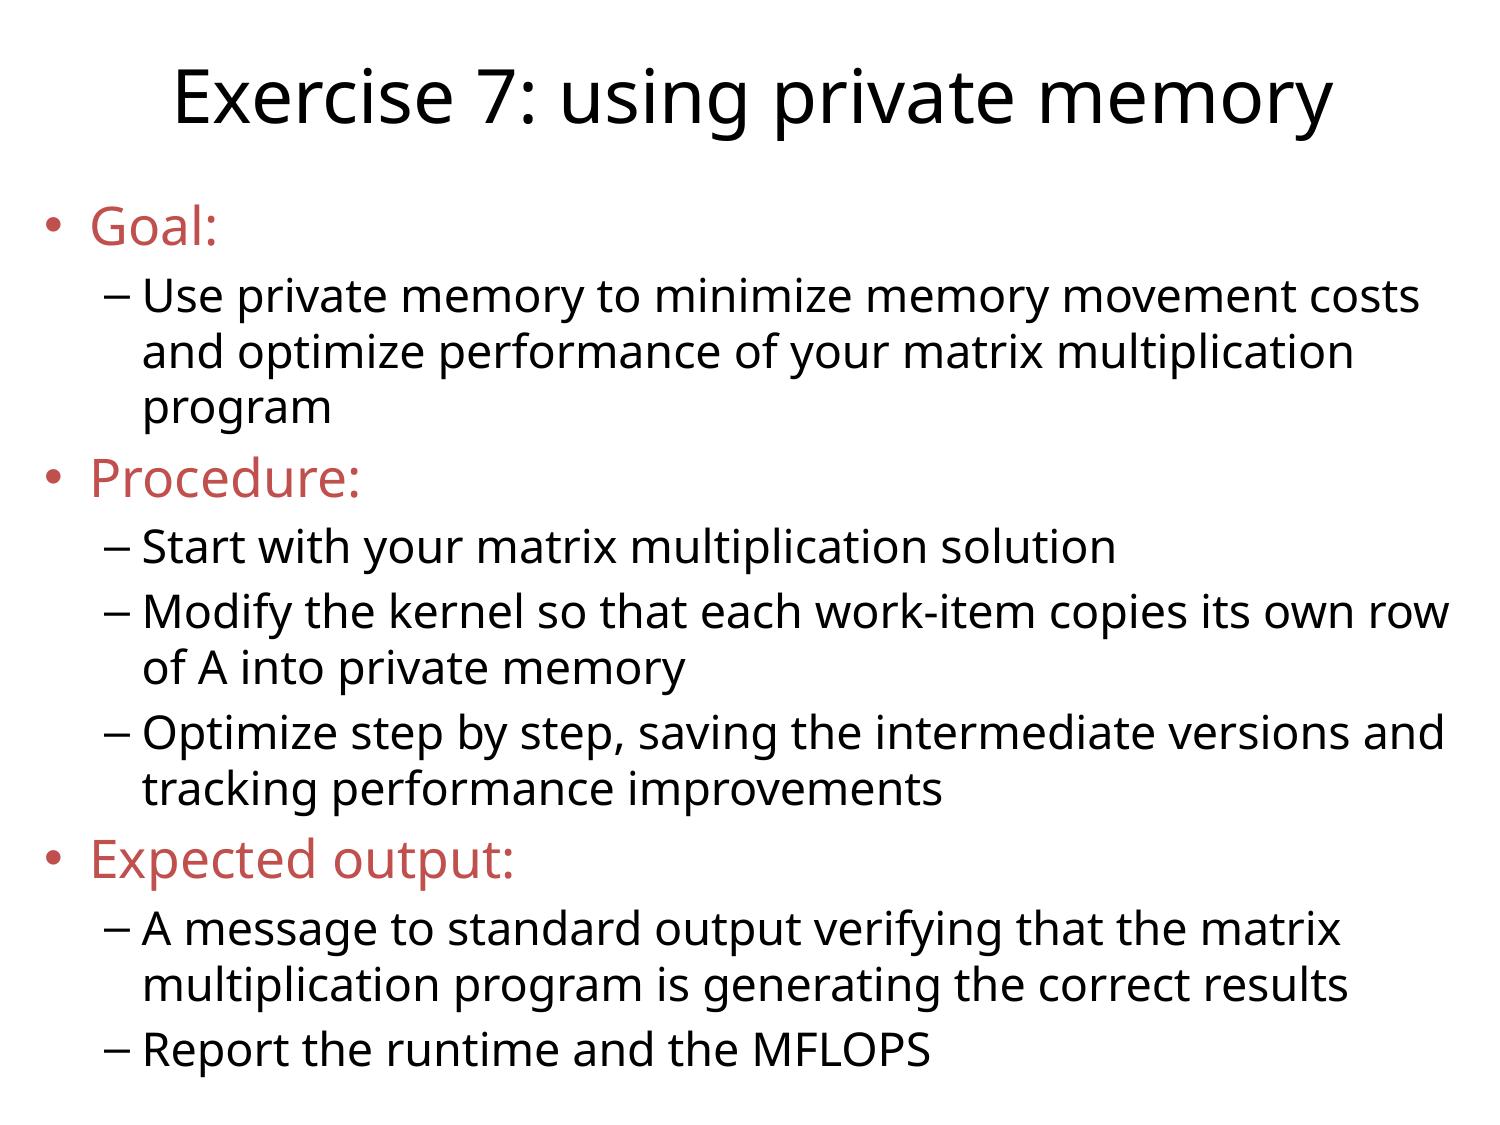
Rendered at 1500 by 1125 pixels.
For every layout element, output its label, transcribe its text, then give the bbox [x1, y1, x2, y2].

text_box Exercise 7: using private memory [5, 0, 1500, 188]
text_box Goal: Use private memory to minimize memory movement costs and optimize performance of your matrix multiplication program Procedure: Start with your matrix multiplication solution Modify the kernel so that each work-item copies its own row of A into private memory Optimize step by step, saving the intermediate versions and tracking performance improvements Expected output: A message to standard output verifying that the matrix multiplication program is generating the correct results Report the runtime and the MFLOPS [29, 184, 1471, 1094]
